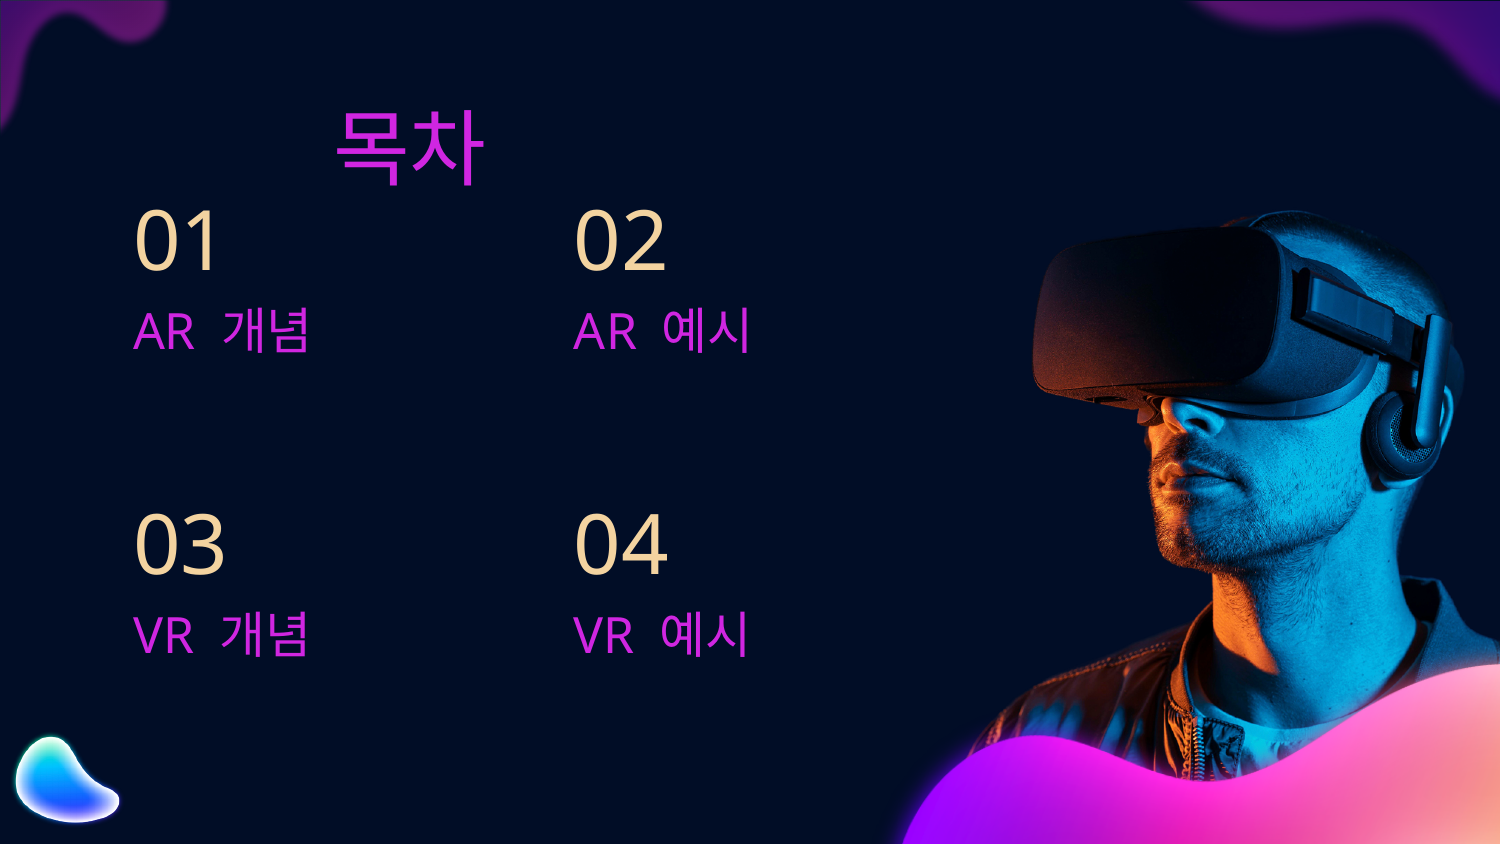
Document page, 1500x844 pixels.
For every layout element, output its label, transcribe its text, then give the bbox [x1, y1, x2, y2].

title 03 [118, 492, 341, 590]
title 목차 [118, 82, 1382, 194]
title AR 개념 [118, 285, 527, 373]
title VR 예시 [558, 589, 967, 677]
picture [1, 1, 180, 158]
title 04 [558, 492, 782, 590]
title 01 [118, 194, 341, 286]
title 02 [558, 194, 782, 286]
title VR 개념 [118, 589, 527, 677]
picture [844, 1, 1500, 844]
picture [0, 728, 132, 844]
title AR 예시 [558, 285, 967, 373]
